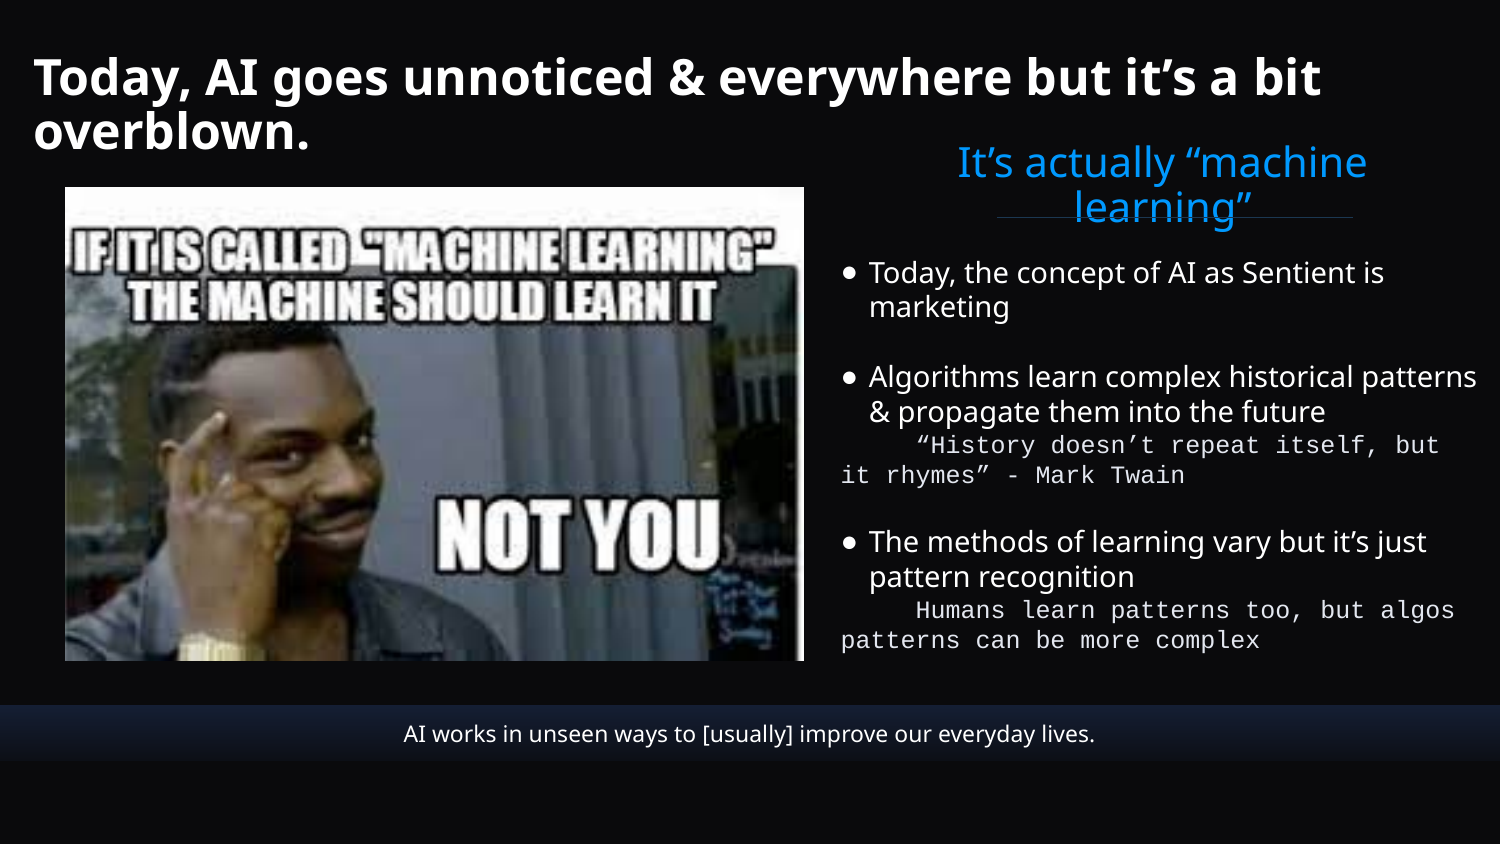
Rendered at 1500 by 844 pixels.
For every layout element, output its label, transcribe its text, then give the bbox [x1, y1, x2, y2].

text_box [0, 704, 1500, 762]
picture [64, 187, 805, 661]
text_box Today, the concept of AI as Sentient is marketing Algorithms learn complex historical patterns & propagate them into the future “History doesn’t repeat itself, but it rhymes” - Mark Twain The methods of learning vary but it’s just pattern recognition Humans learn patterns too, but algos patterns can be more complex [825, 238, 1498, 669]
text_box It’s actually “machine learning” [868, 136, 1458, 238]
text_box Today, AI goes unnoticed & everywhere but it’s a bit overblown. [33, 52, 1463, 161]
